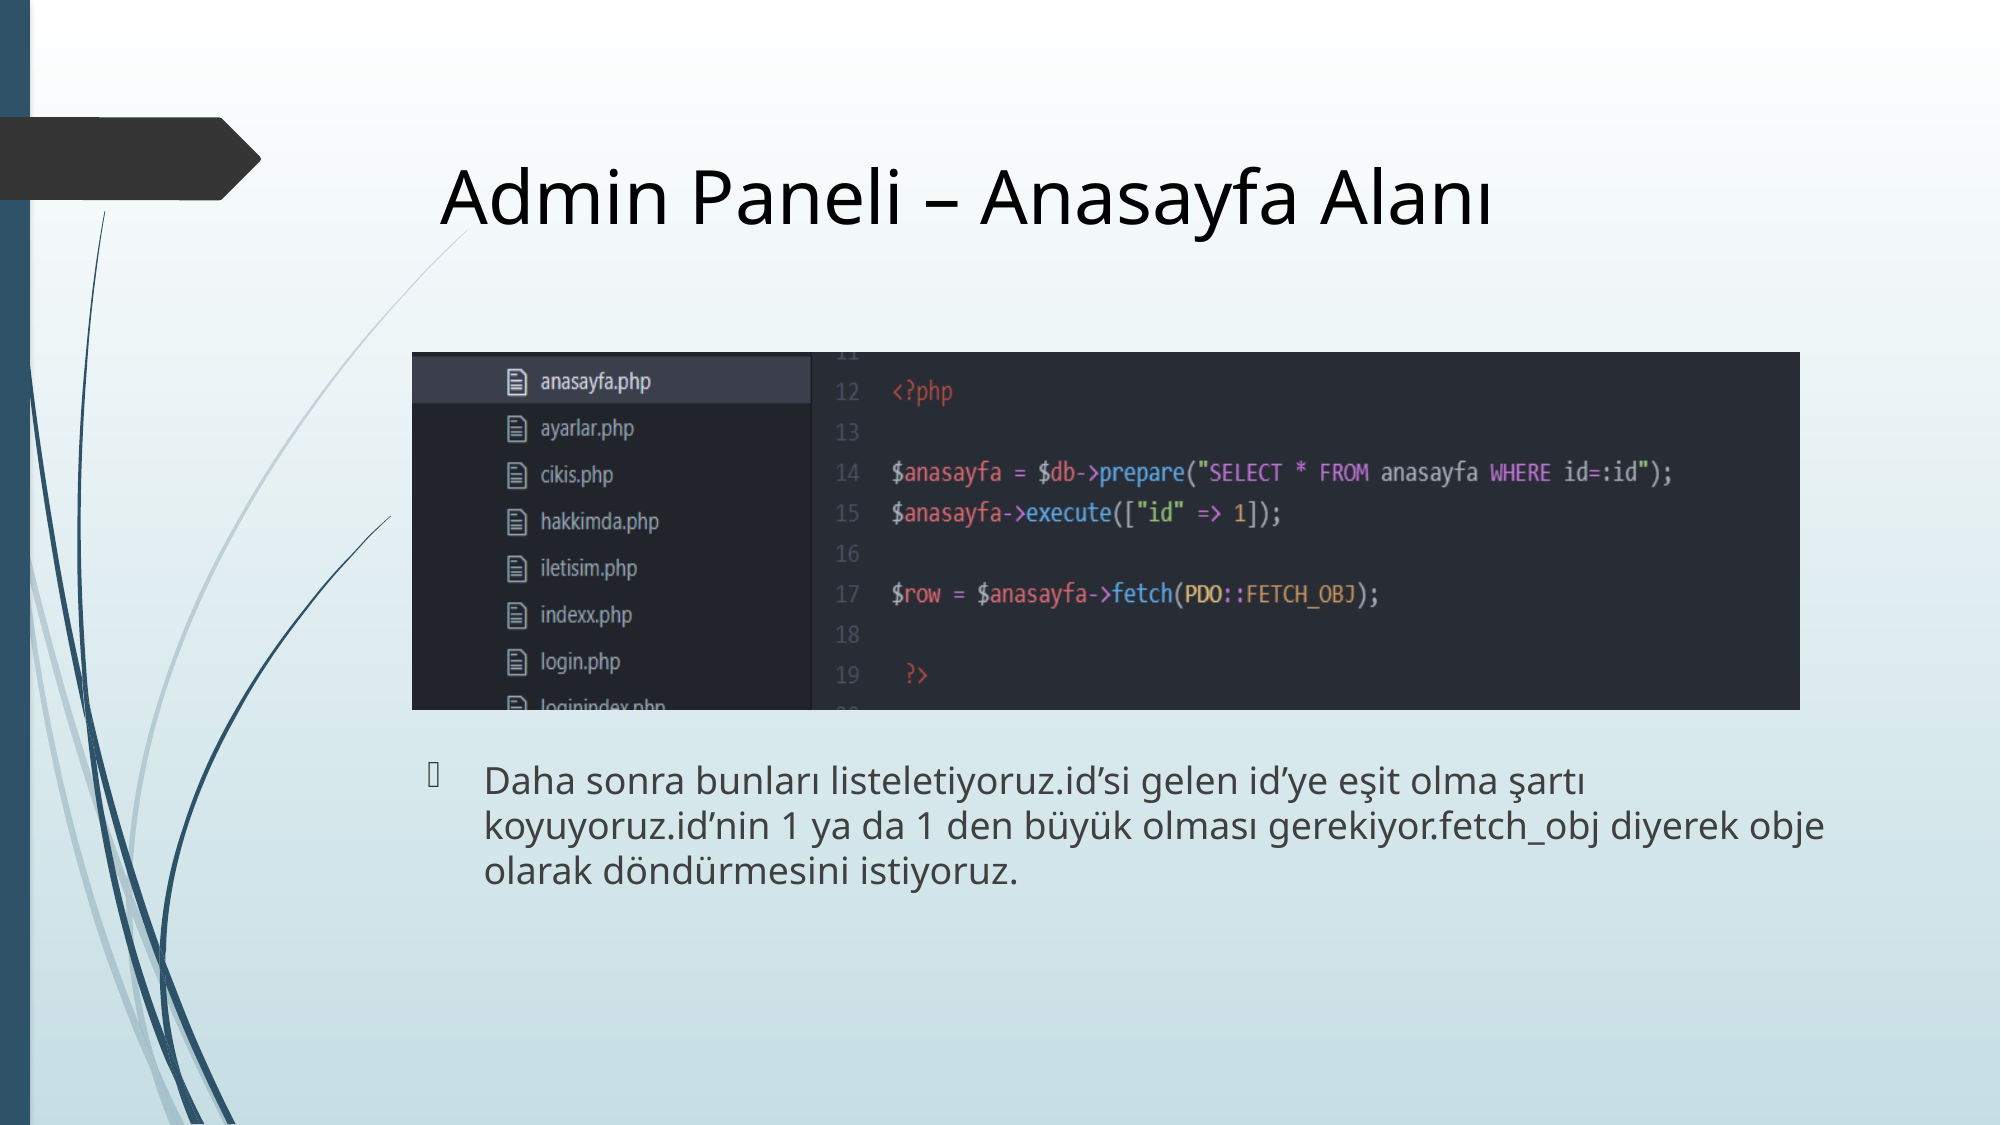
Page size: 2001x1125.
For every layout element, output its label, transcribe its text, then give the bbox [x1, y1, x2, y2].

list Daha sonra bunları listeletiyoruz.id’si gelen id’ye eşit olma şartı koyuyoruz.id’nin 1 ya da 1 den büyük olması gerekiyor.fetch_obj diyerek obje olarak döndürmesini istiyoruz. [412, 749, 1875, 1019]
picture [411, 352, 1801, 710]
title Admin Paneli – Anasayfa Alanı [425, 142, 1888, 260]
